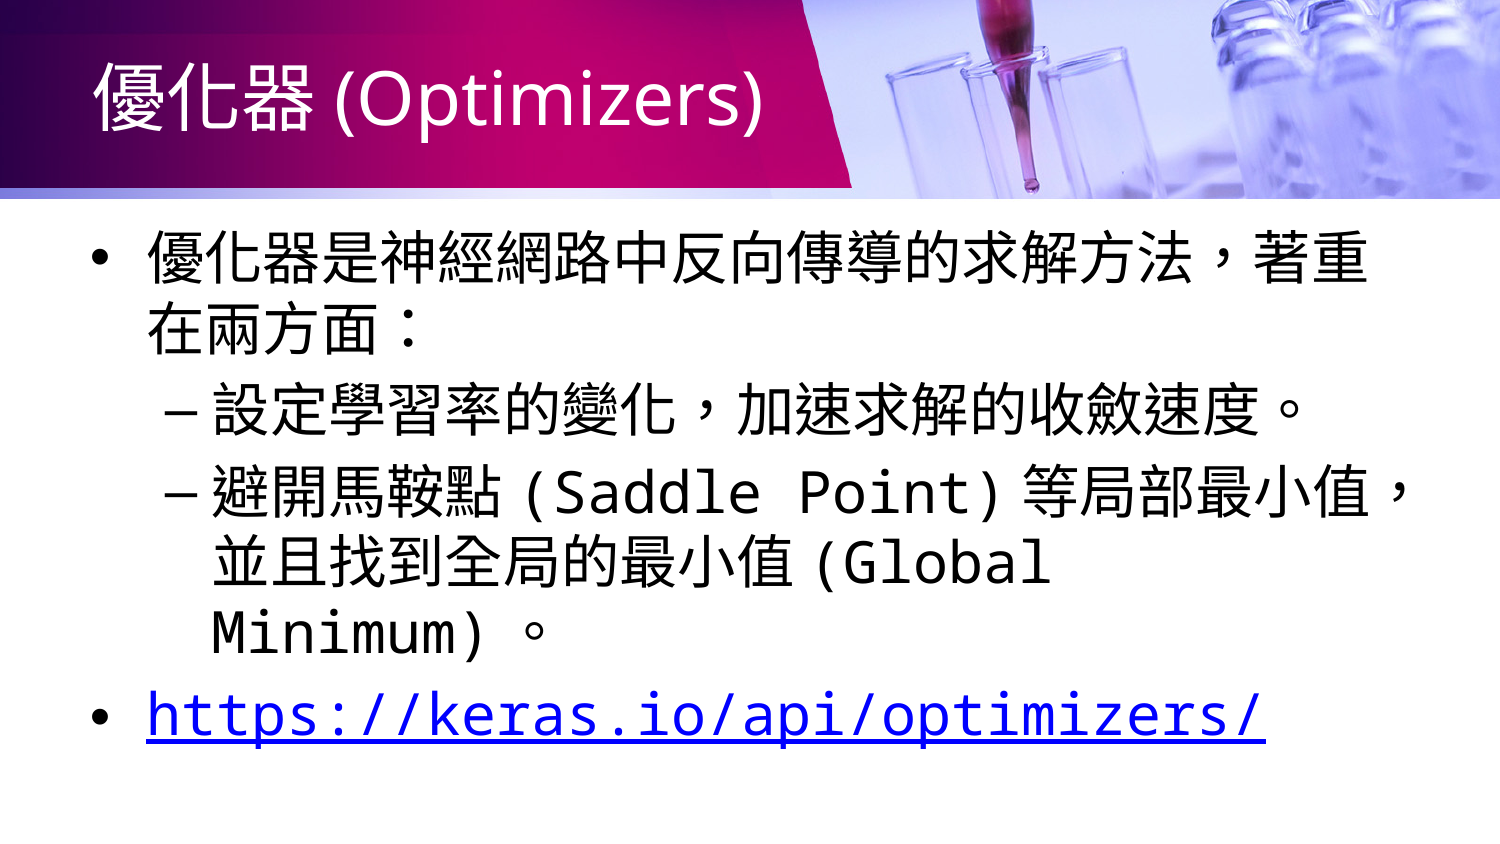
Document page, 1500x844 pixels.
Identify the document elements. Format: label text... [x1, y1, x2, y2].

list 優化器是神經網路中反向傳導的求解方法，著重在兩方面： 設定學習率的變化，加速求解的收斂速度。 避開馬鞍點(Saddle Point)等局部最小值，並且找到全局的最小值(Global Minimum)。 https://keras.io/api/optimizers/ [74, 214, 1428, 781]
picture [0, 0, 1500, 844]
title 優化器(Optimizers) [76, 33, 1431, 159]
